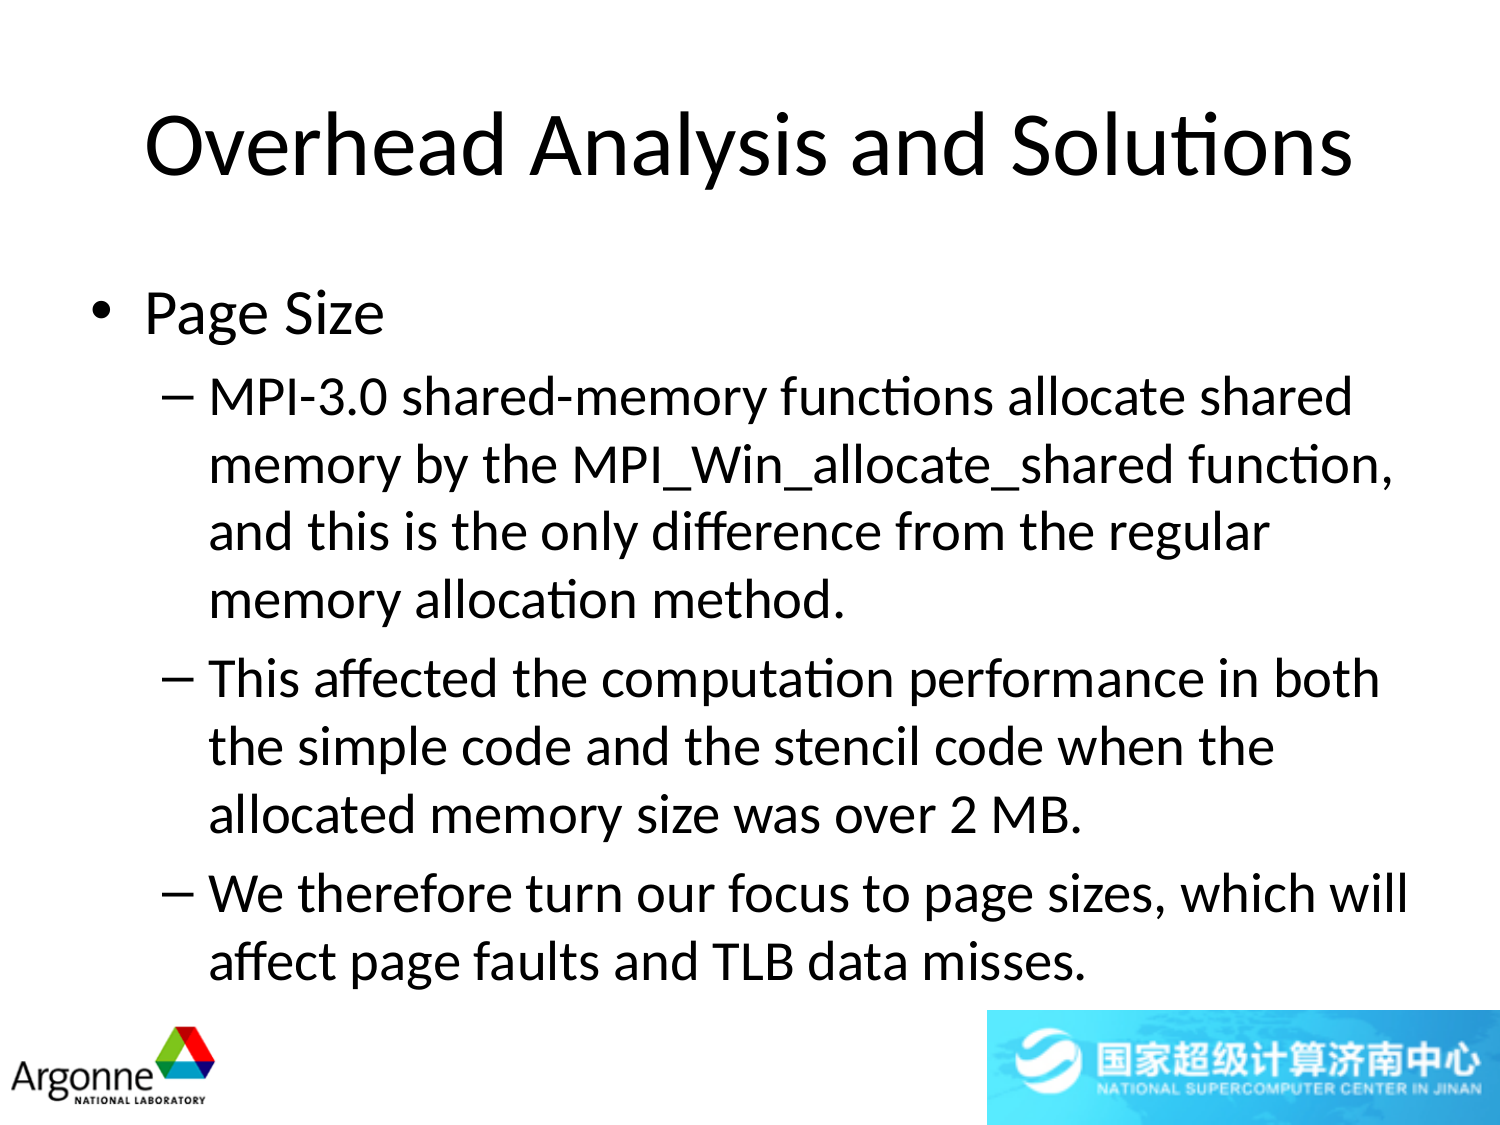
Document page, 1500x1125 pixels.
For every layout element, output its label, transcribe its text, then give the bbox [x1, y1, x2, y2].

picture [987, 1010, 1500, 1125]
title Overhead Analysis and Solutions [75, 45, 1425, 233]
list Page Size MPI-3.0 shared-memory functions allocate shared memory by the MPI_Win_allocate_shared function, and this is the only difference from the regular memory allocation method. This affected the computation performance in both the simple code and the stencil code when the allocated memory size was over 2 MB. We therefore turn our focus to page sizes, which will affect page faults and TLB data misses. [75, 262, 1425, 1005]
picture [0, 1011, 238, 1124]
